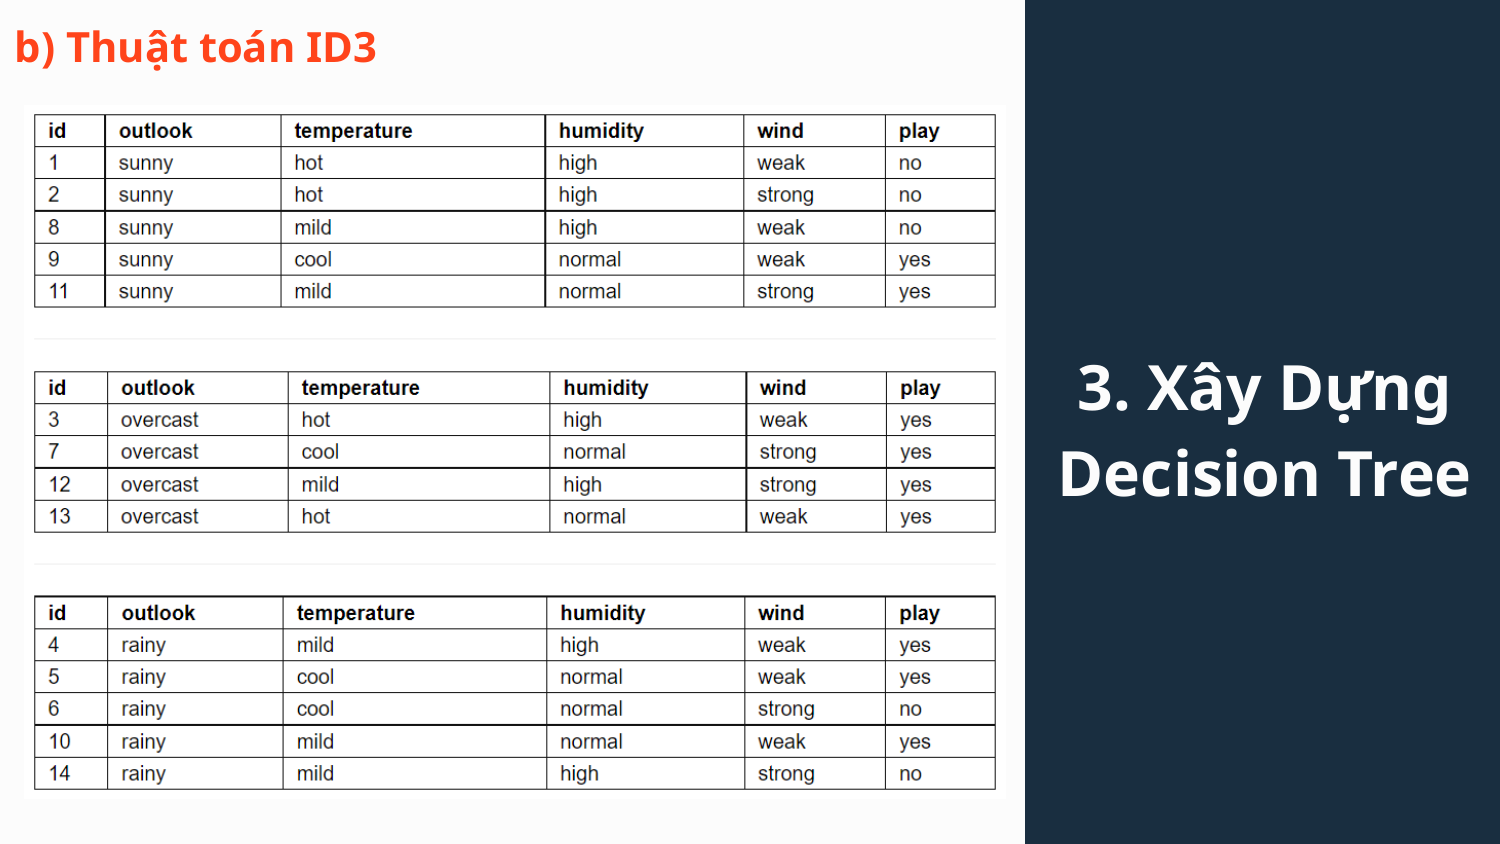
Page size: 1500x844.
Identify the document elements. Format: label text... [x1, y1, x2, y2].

title 3. Xây Dựng Decision Tree [1030, 0, 1500, 844]
picture [23, 105, 1007, 799]
text_box b) Thuật toán ID3 [0, 13, 1060, 79]
